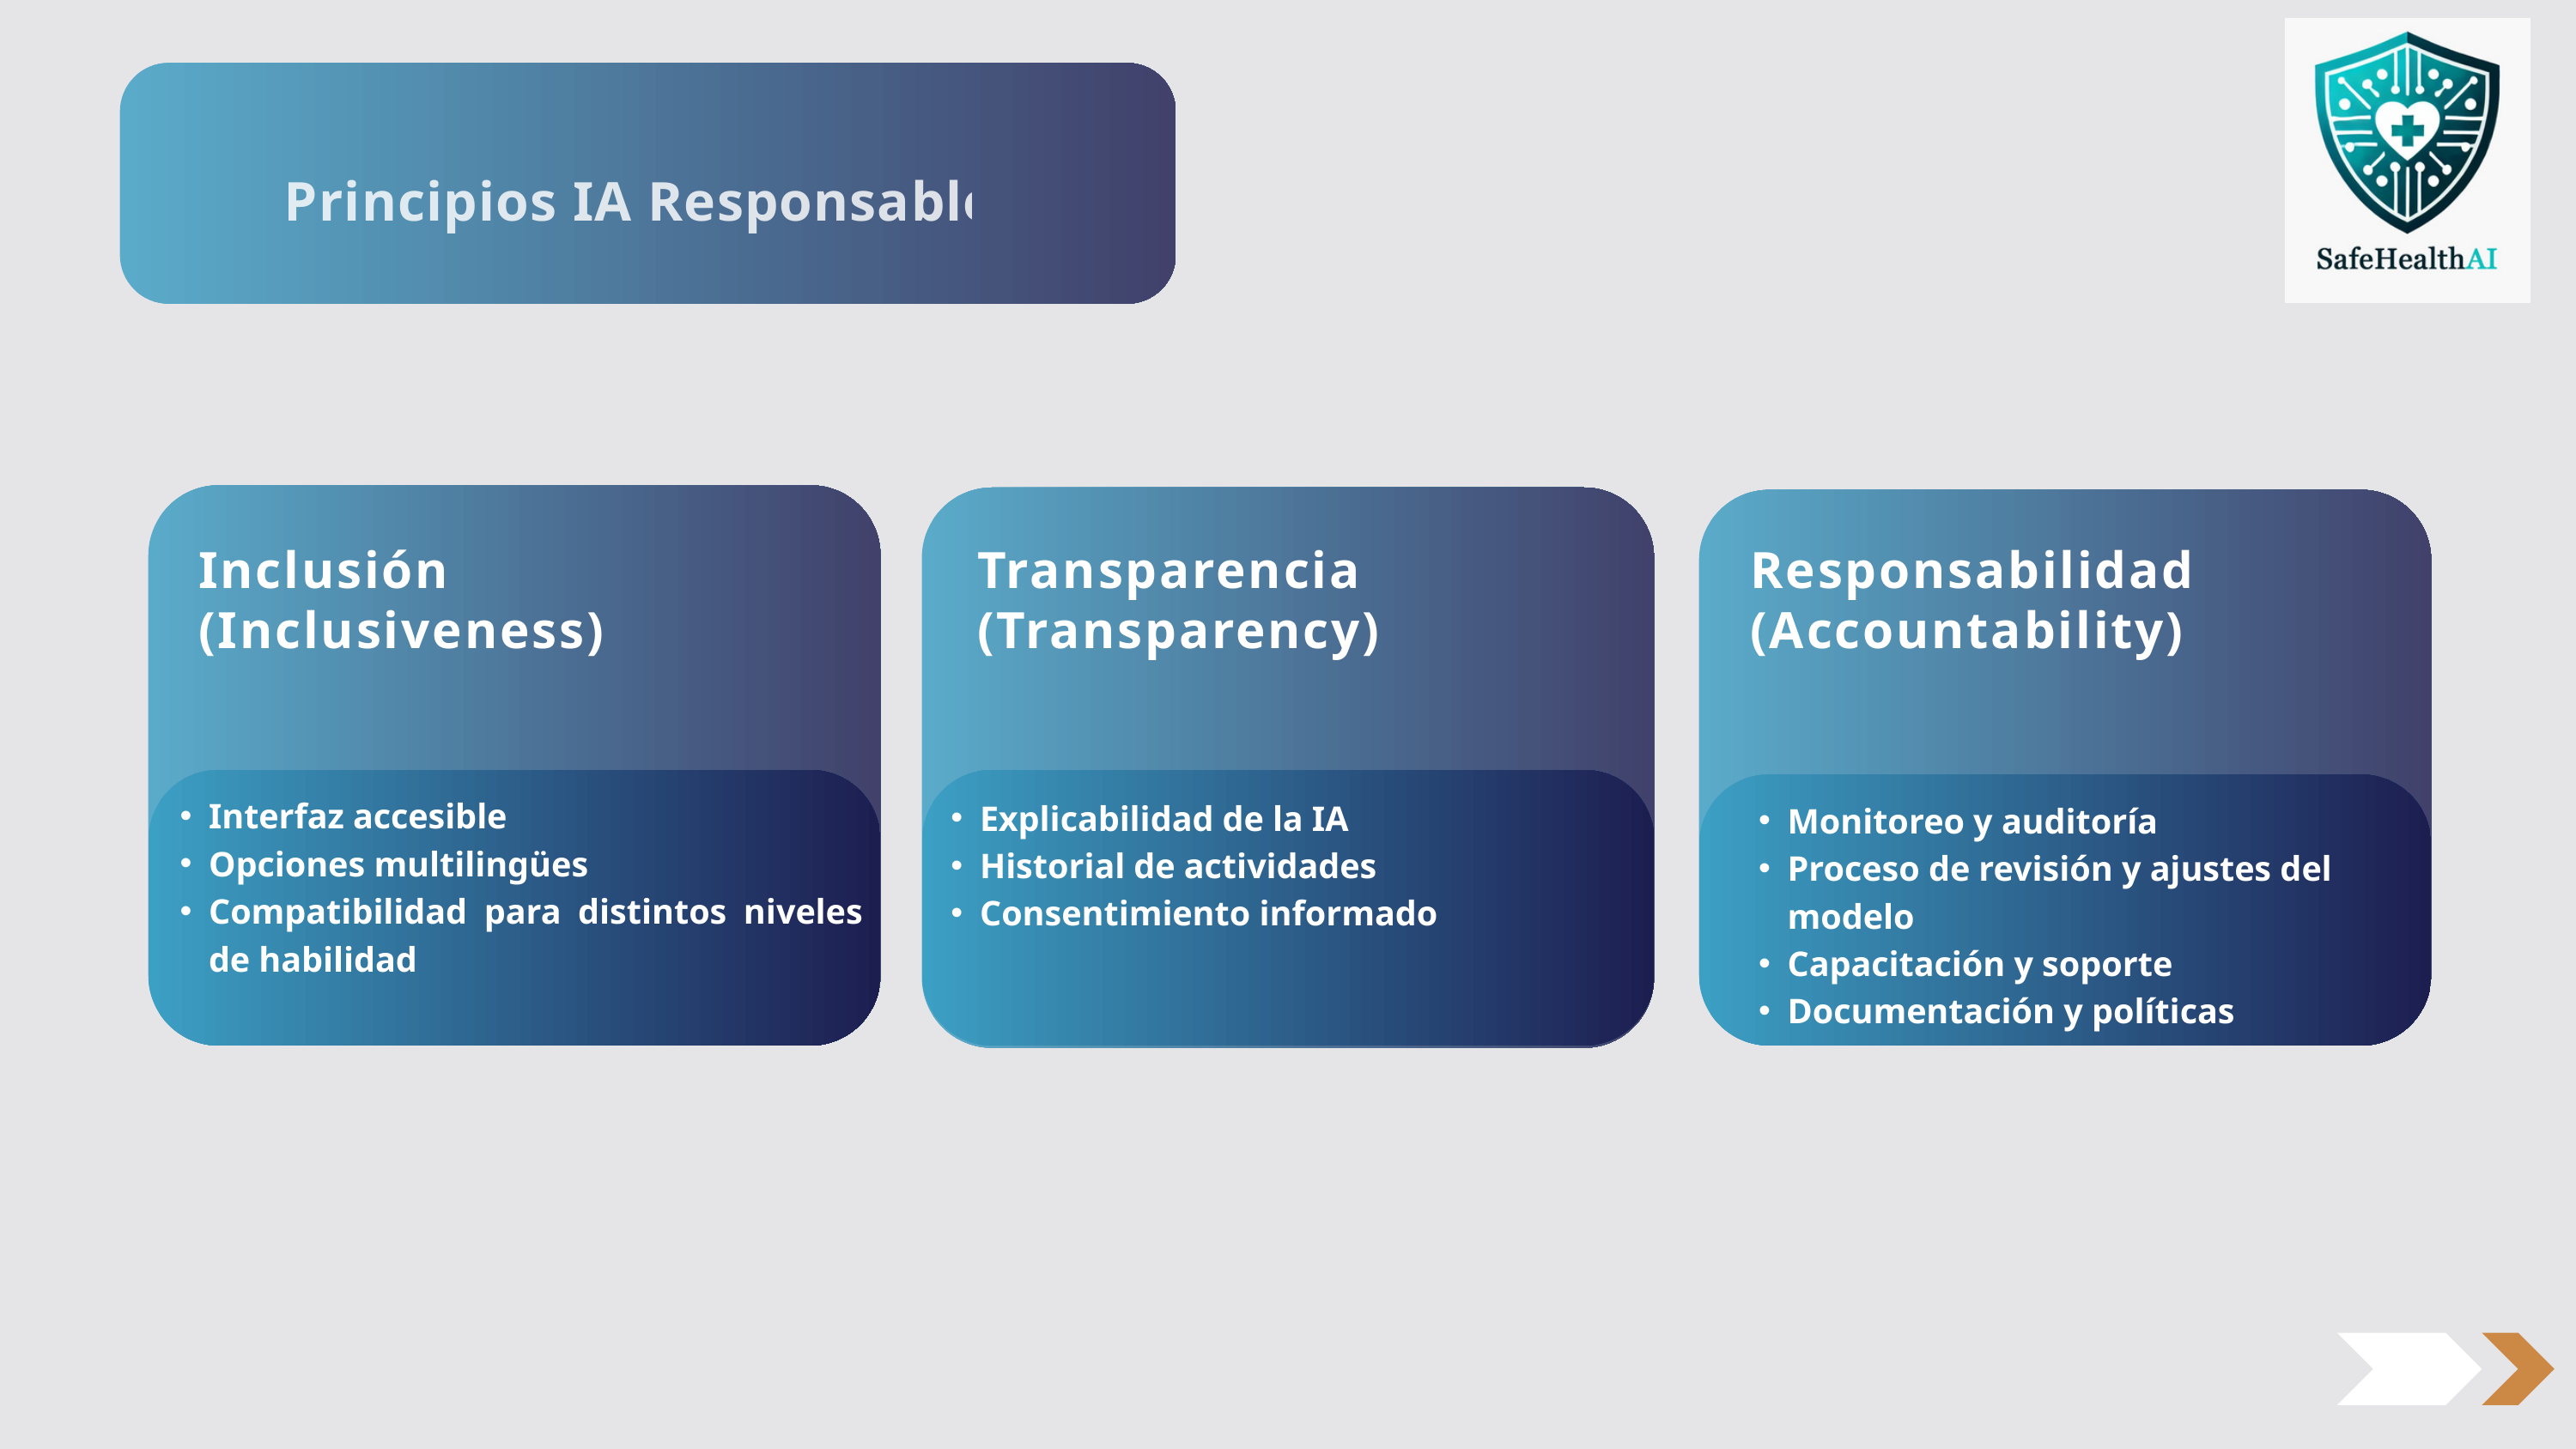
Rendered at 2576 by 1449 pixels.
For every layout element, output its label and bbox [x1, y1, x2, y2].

text_box [1698, 489, 2432, 773]
text_box [2285, 18, 2530, 303]
text_box [921, 487, 1655, 769]
text_box [2336, 1332, 2555, 1406]
text_box [1698, 774, 2432, 1046]
text_box [148, 485, 881, 769]
text_box [148, 769, 881, 1046]
text_box [921, 769, 1655, 1046]
text_box [119, 63, 1176, 304]
